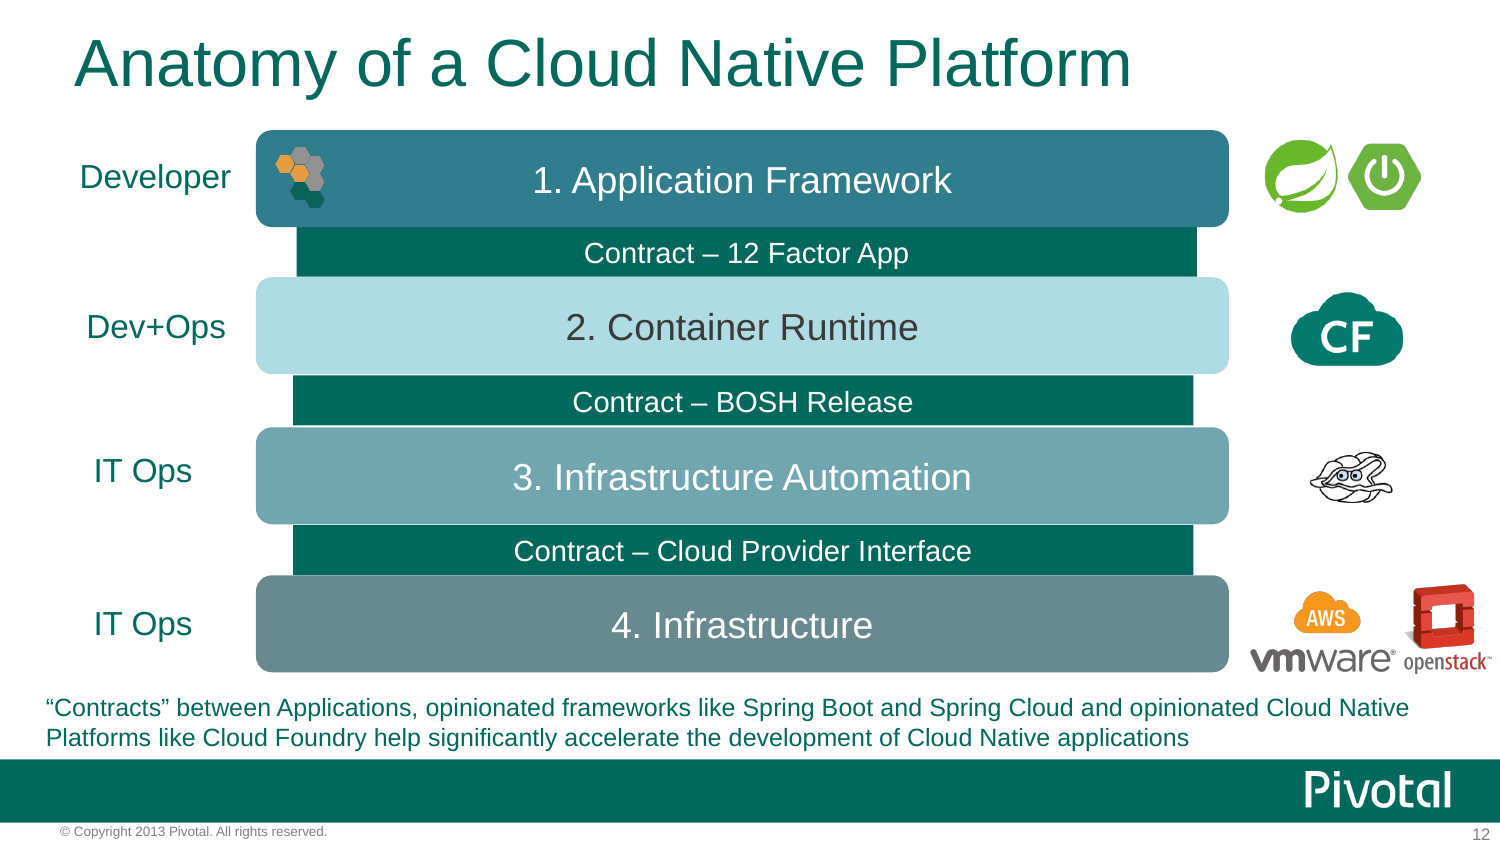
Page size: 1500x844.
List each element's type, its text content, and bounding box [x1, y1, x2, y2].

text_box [78, 427, 1399, 525]
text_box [78, 575, 1230, 673]
picture [1399, 580, 1497, 678]
text_box Anatomy of a Cloud Native Platform [60, 11, 1440, 88]
text_box Contract – Cloud Provider Interface [293, 532, 1194, 573]
picture [1304, 768, 1452, 811]
text_box Contract – BOSH Release [293, 393, 1194, 425]
text_box Contract – 12 Factor App [296, 237, 1197, 271]
picture [1249, 552, 1397, 673]
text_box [71, 272, 1403, 385]
text_box “Contracts” between Applications, opinionated frameworks like Spring Boot and Spring Cloud and opinionated Cloud Native Platforms like Cloud Foundry help significantly accelerate the development of Cloud Native applications [31, 683, 1488, 759]
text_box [64, 129, 1424, 228]
